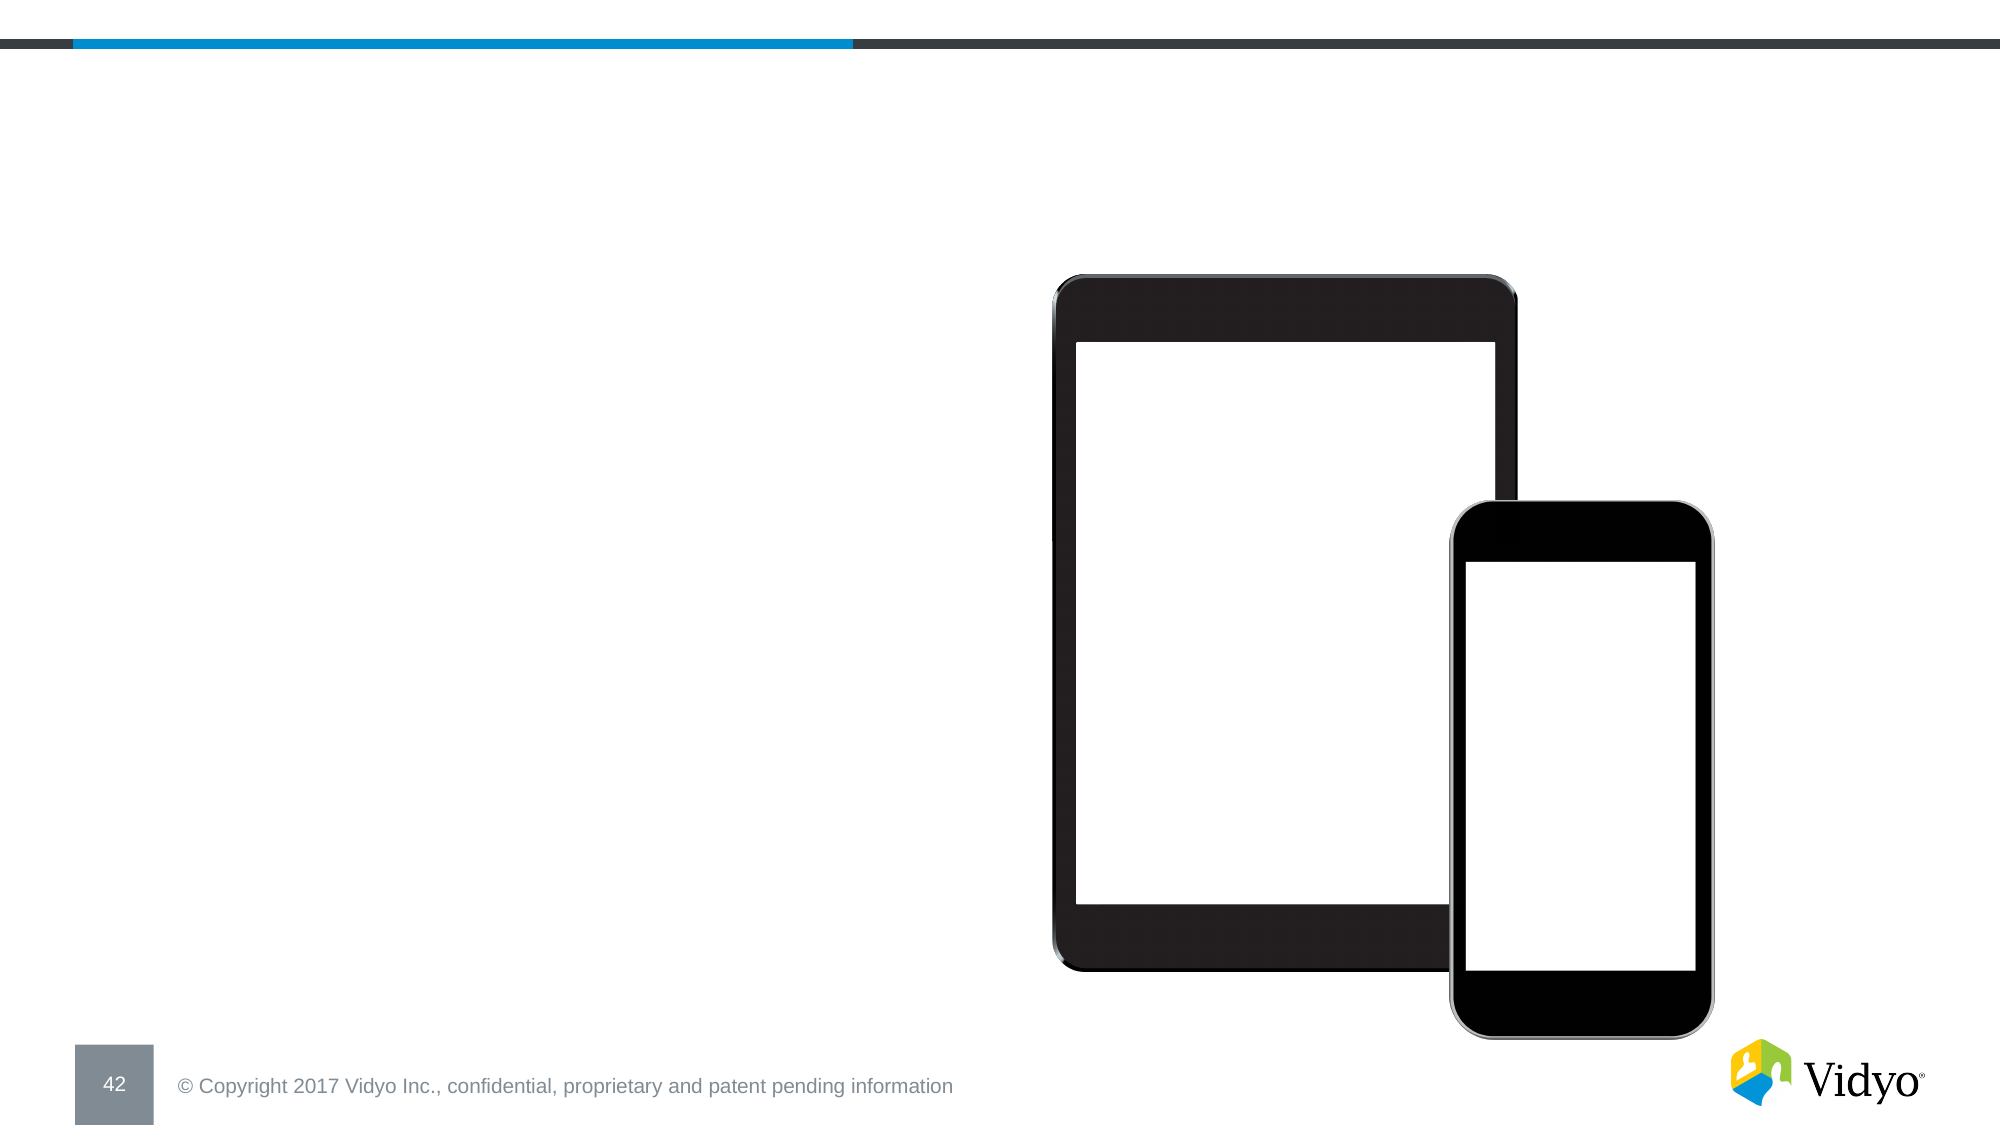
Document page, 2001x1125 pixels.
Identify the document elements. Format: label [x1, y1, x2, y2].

text_box [1052, 274, 1518, 972]
picture [1731, 1039, 1925, 1106]
picture [1449, 500, 1715, 1040]
